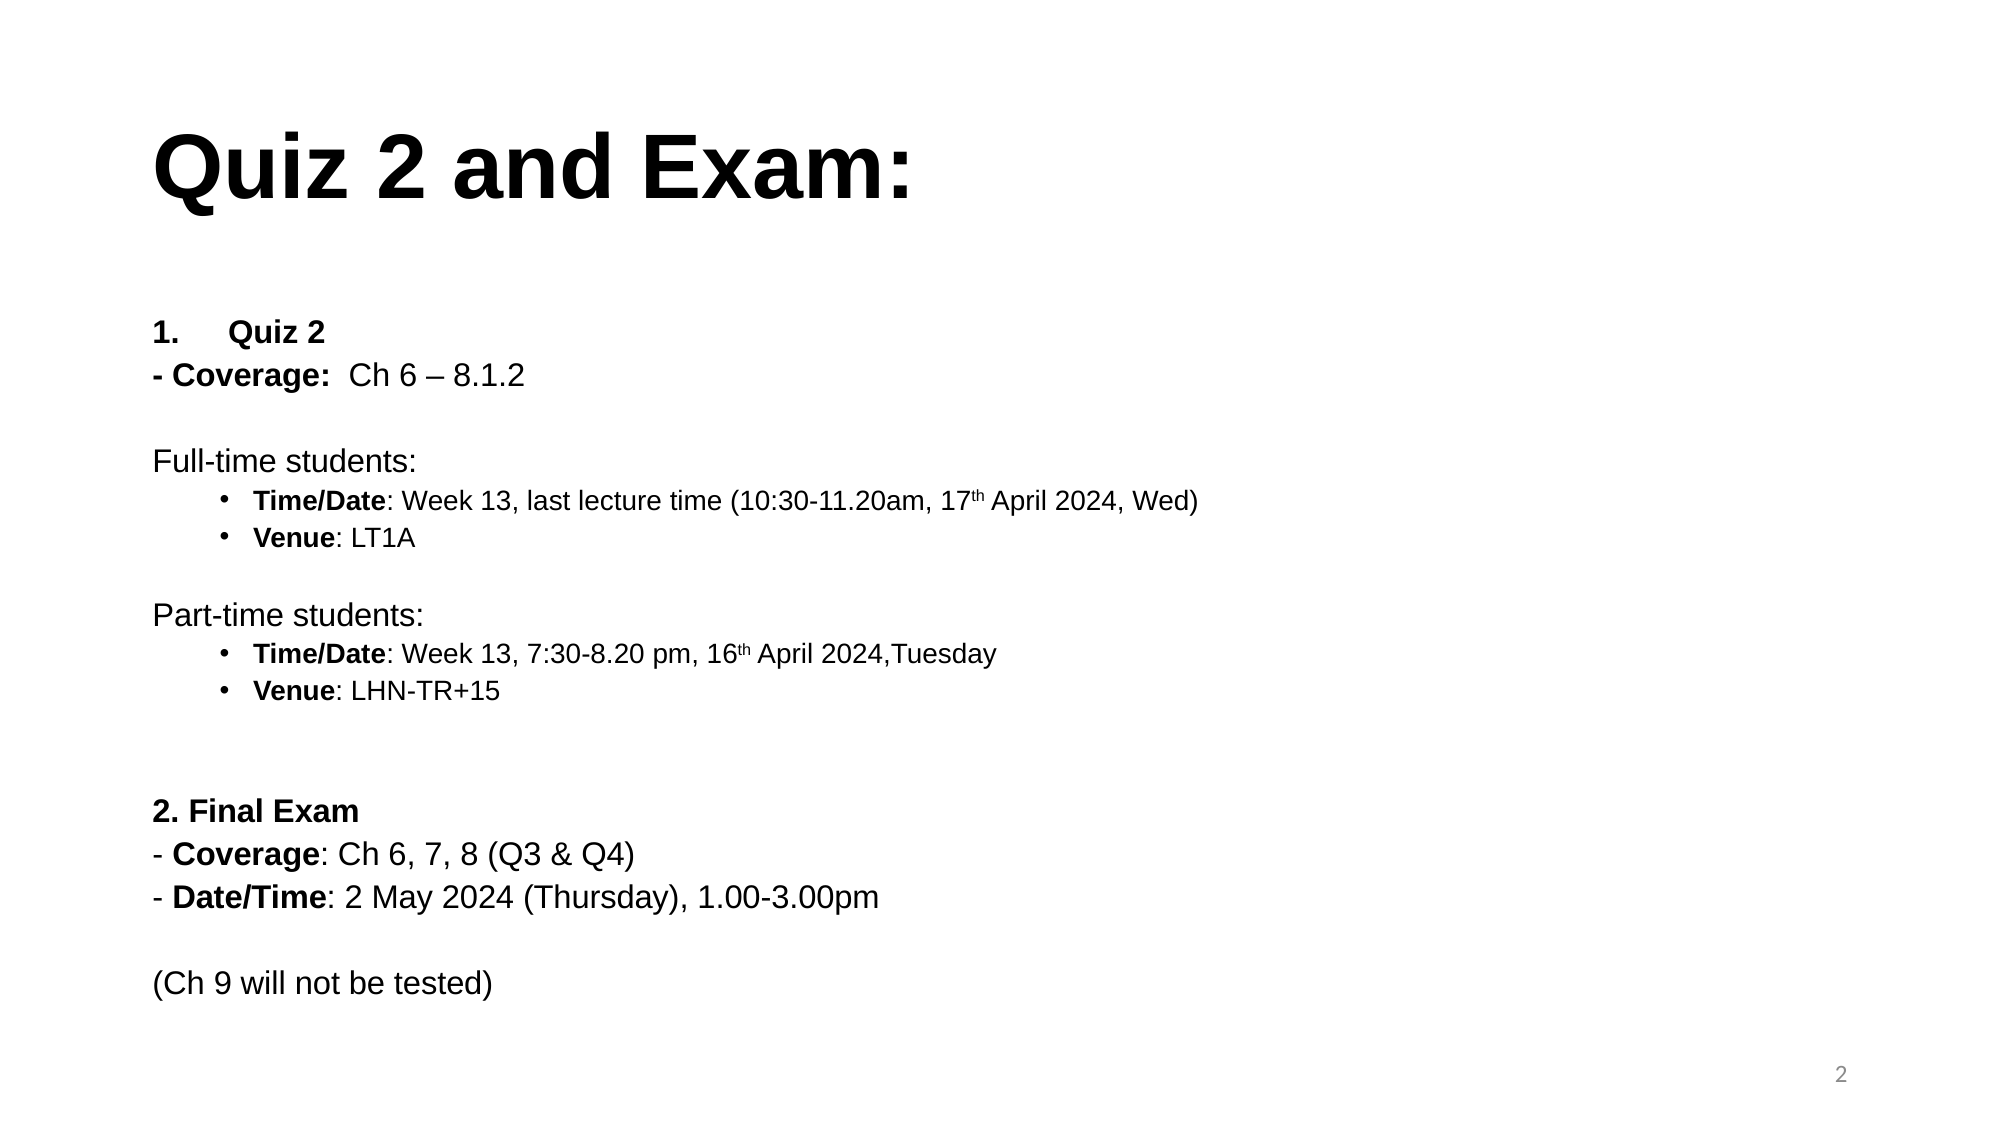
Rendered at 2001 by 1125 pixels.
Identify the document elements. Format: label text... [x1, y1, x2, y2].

title Quiz 2 and Exam: [137, 59, 1863, 278]
slide_number 2 [1412, 1042, 1863, 1103]
list Quiz 2 - Coverage: Ch 6 – 8.1.2 Full-time students: Time/Date: Week 13, last lecture time (10:30-11.20am, 17th April 2024, Wed) Venue: LT1A Part-time students: Time/Date: Week 13, 7:30-8.20 pm, 16th April 2024,Tuesday Venue: LHN-TR+15 2. Final Exam - Coverage: Ch 6, 7, 8 (Q3 & Q4) - Date/Time: 2 May 2024 (Thursday), 1.00-3.00pm (Ch 9 will not be tested) [137, 299, 1863, 1014]
